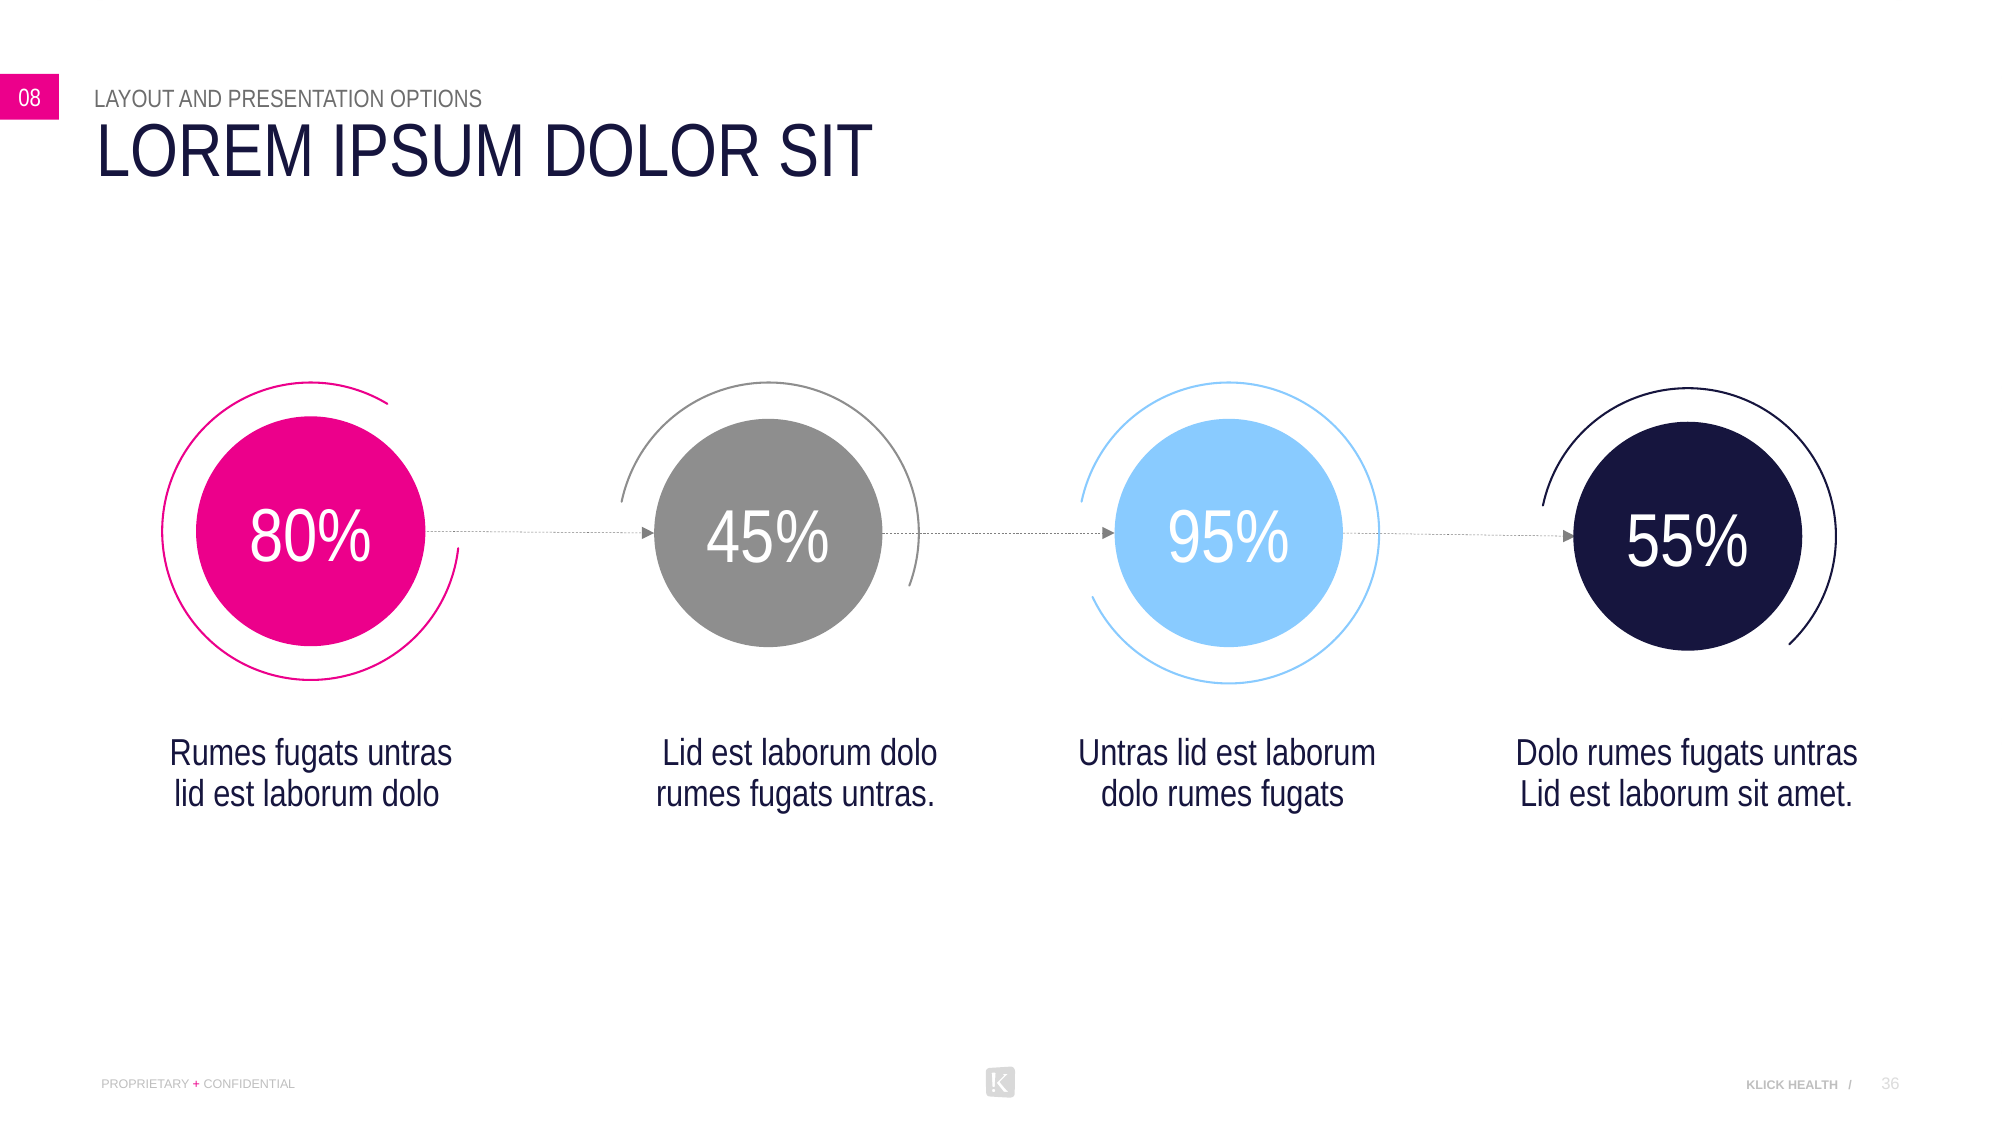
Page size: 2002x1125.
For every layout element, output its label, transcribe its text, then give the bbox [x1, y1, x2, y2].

list 08 [0, 73, 59, 120]
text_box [1539, 387, 1837, 685]
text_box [1384, 532, 1534, 537]
slide_number 36 [1860, 1072, 1900, 1094]
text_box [463, 530, 613, 534]
title LOREM IPSUM DOLOR SIT [96, 119, 1897, 192]
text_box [618, 382, 920, 684]
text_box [1078, 382, 1380, 684]
text_box Untras lid est laborum dolo rumes fugats [1014, 733, 1440, 849]
text_box Rumes fugats untras lid est laborum dolo [152, 733, 470, 849]
list layout and presentation options [87, 83, 1391, 114]
text_box Dolo rumes fugats untras Lid est laborum sit amet. [1514, 733, 1860, 849]
text_box Lid est laborum dolo rumes fugats untras. [618, 733, 982, 849]
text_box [161, 382, 460, 681]
